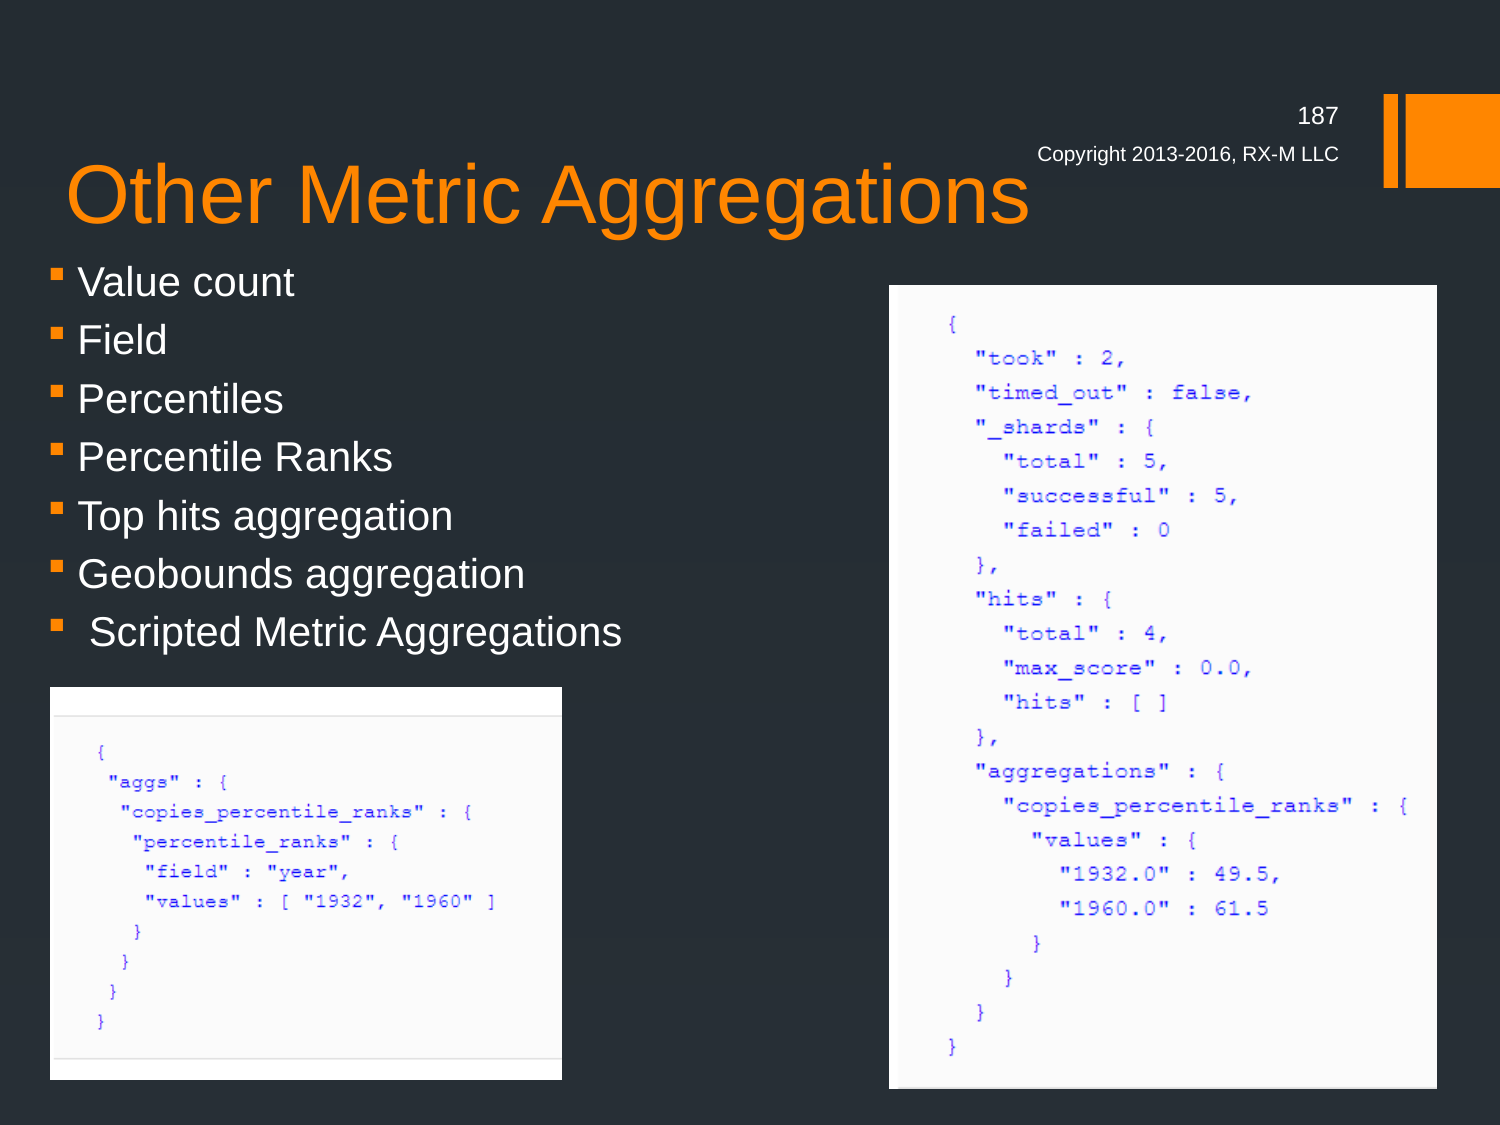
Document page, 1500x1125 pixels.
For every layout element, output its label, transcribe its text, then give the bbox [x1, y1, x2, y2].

title Other Metric Aggregations [50, 57, 1250, 248]
slide_number 187 [1199, 90, 1355, 140]
footer Copyright 2013-2016, RX-M LLC [985, 140, 1355, 190]
picture [49, 686, 563, 1081]
list Value count Field Percentiles Percentile Ranks Top hits aggregation Geobounds aggregation Scripted Metric Aggregations [24, 247, 963, 850]
picture [889, 285, 1438, 1090]
